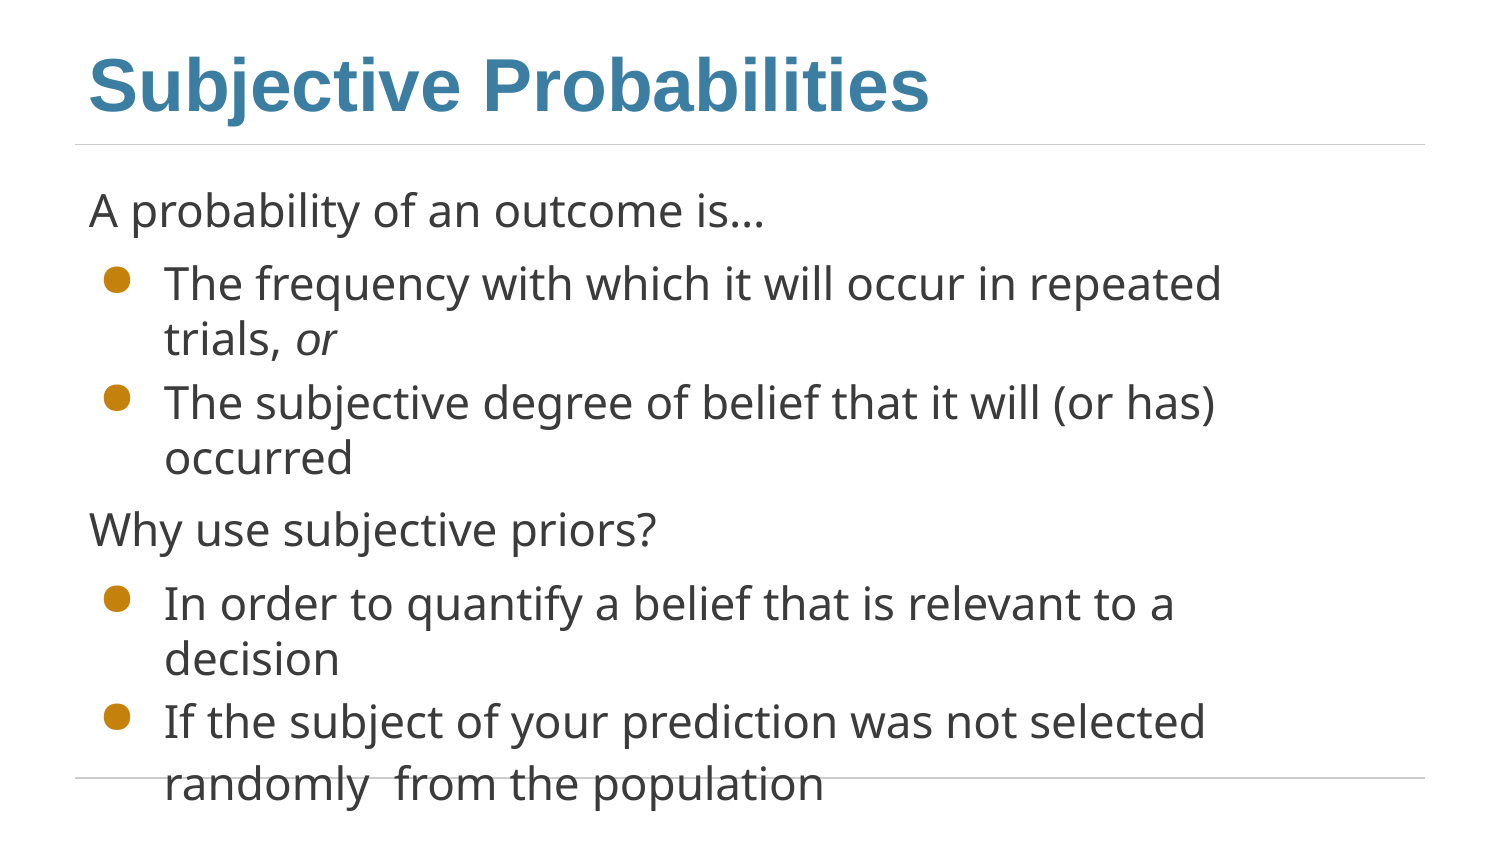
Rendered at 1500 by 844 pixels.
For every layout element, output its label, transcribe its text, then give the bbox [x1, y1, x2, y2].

title Subjective Probabilities [86, 34, 935, 178]
text_box A probability of an outcome is… The frequency with which it will occur in repeated trials, or The subjective degree of belief that it will (or has) occurred Why use subjective priors? In order to quantify a belief that is relevant to a decision If the subject of your prediction was not selected randomly from the population [86, 161, 1352, 810]
